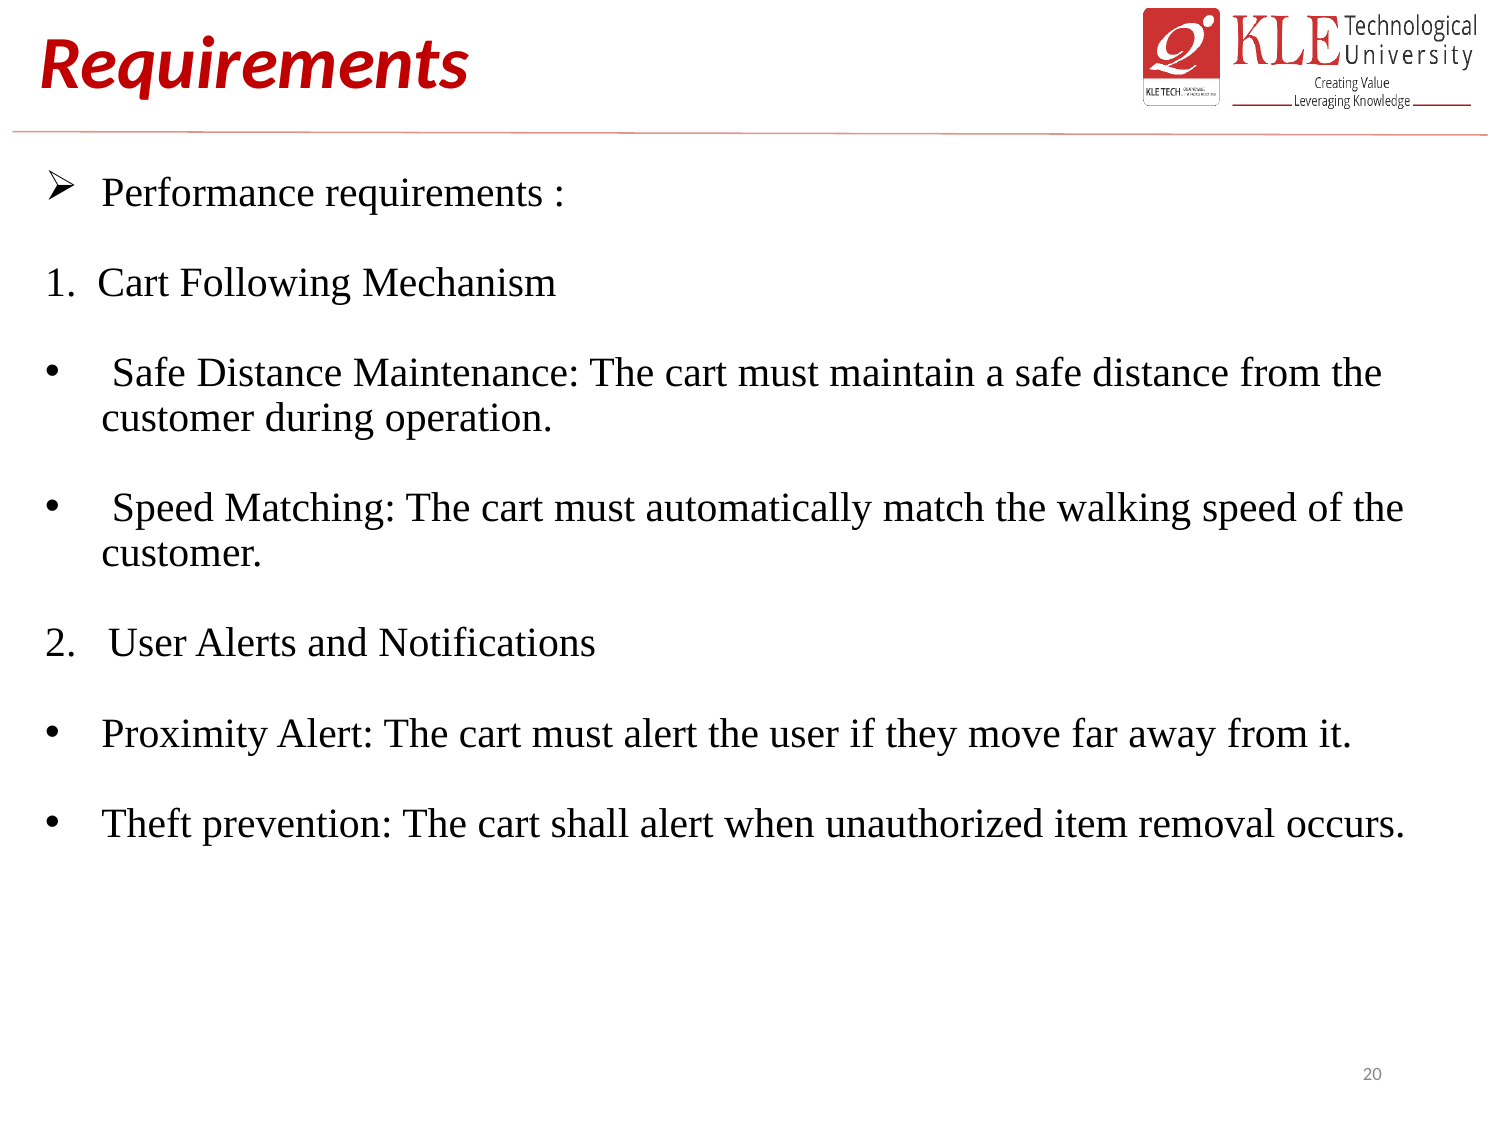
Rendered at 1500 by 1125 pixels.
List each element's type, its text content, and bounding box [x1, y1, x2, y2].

slide_number 20 [1059, 1042, 1397, 1103]
picture [1143, 2, 1478, 109]
title Requirements [24, 20, 1319, 108]
list Performance requirements : 1. Cart Following Mechanism Safe Distance Maintenance: The cart must maintain a safe distance from the customer during operation. Speed Matching: The cart must automatically match the walking speed of the customer. 2. User Alerts and Notifications Proximity Alert: The cart must alert the user if they move far away from it. Theft prevention: The cart shall alert when unauthorized item removal occurs. [30, 162, 1476, 1014]
